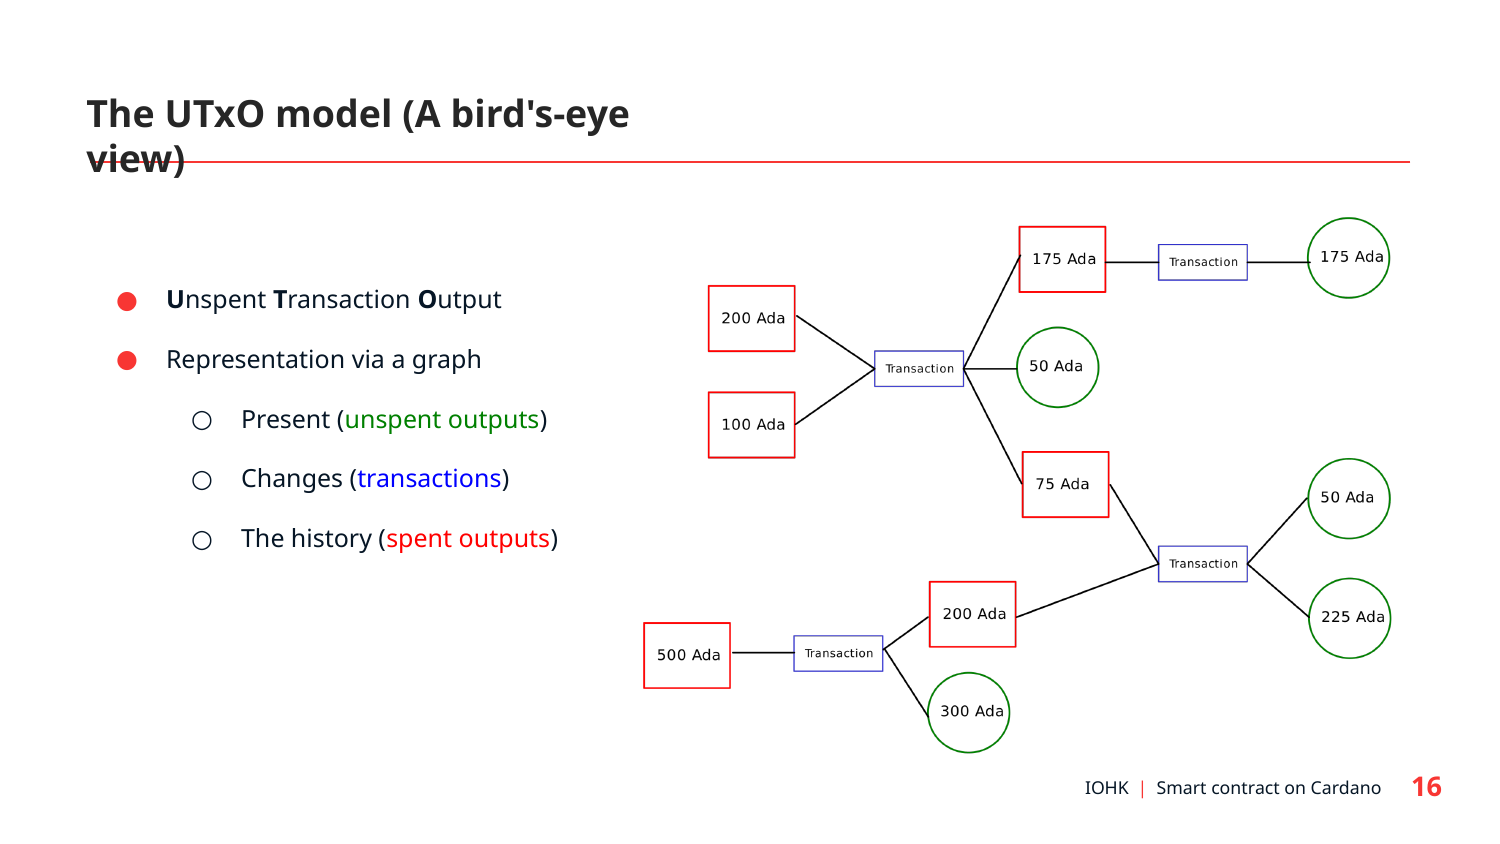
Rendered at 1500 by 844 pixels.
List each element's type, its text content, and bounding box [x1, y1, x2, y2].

text_box Unspent Transaction Output Representation via a graph Present (unspent outputs) Changes (transactions) The history (spent outputs) [76, 259, 623, 722]
picture [628, 201, 1406, 768]
text_box The UTxO model (A bird's-eye view) [71, 75, 721, 196]
